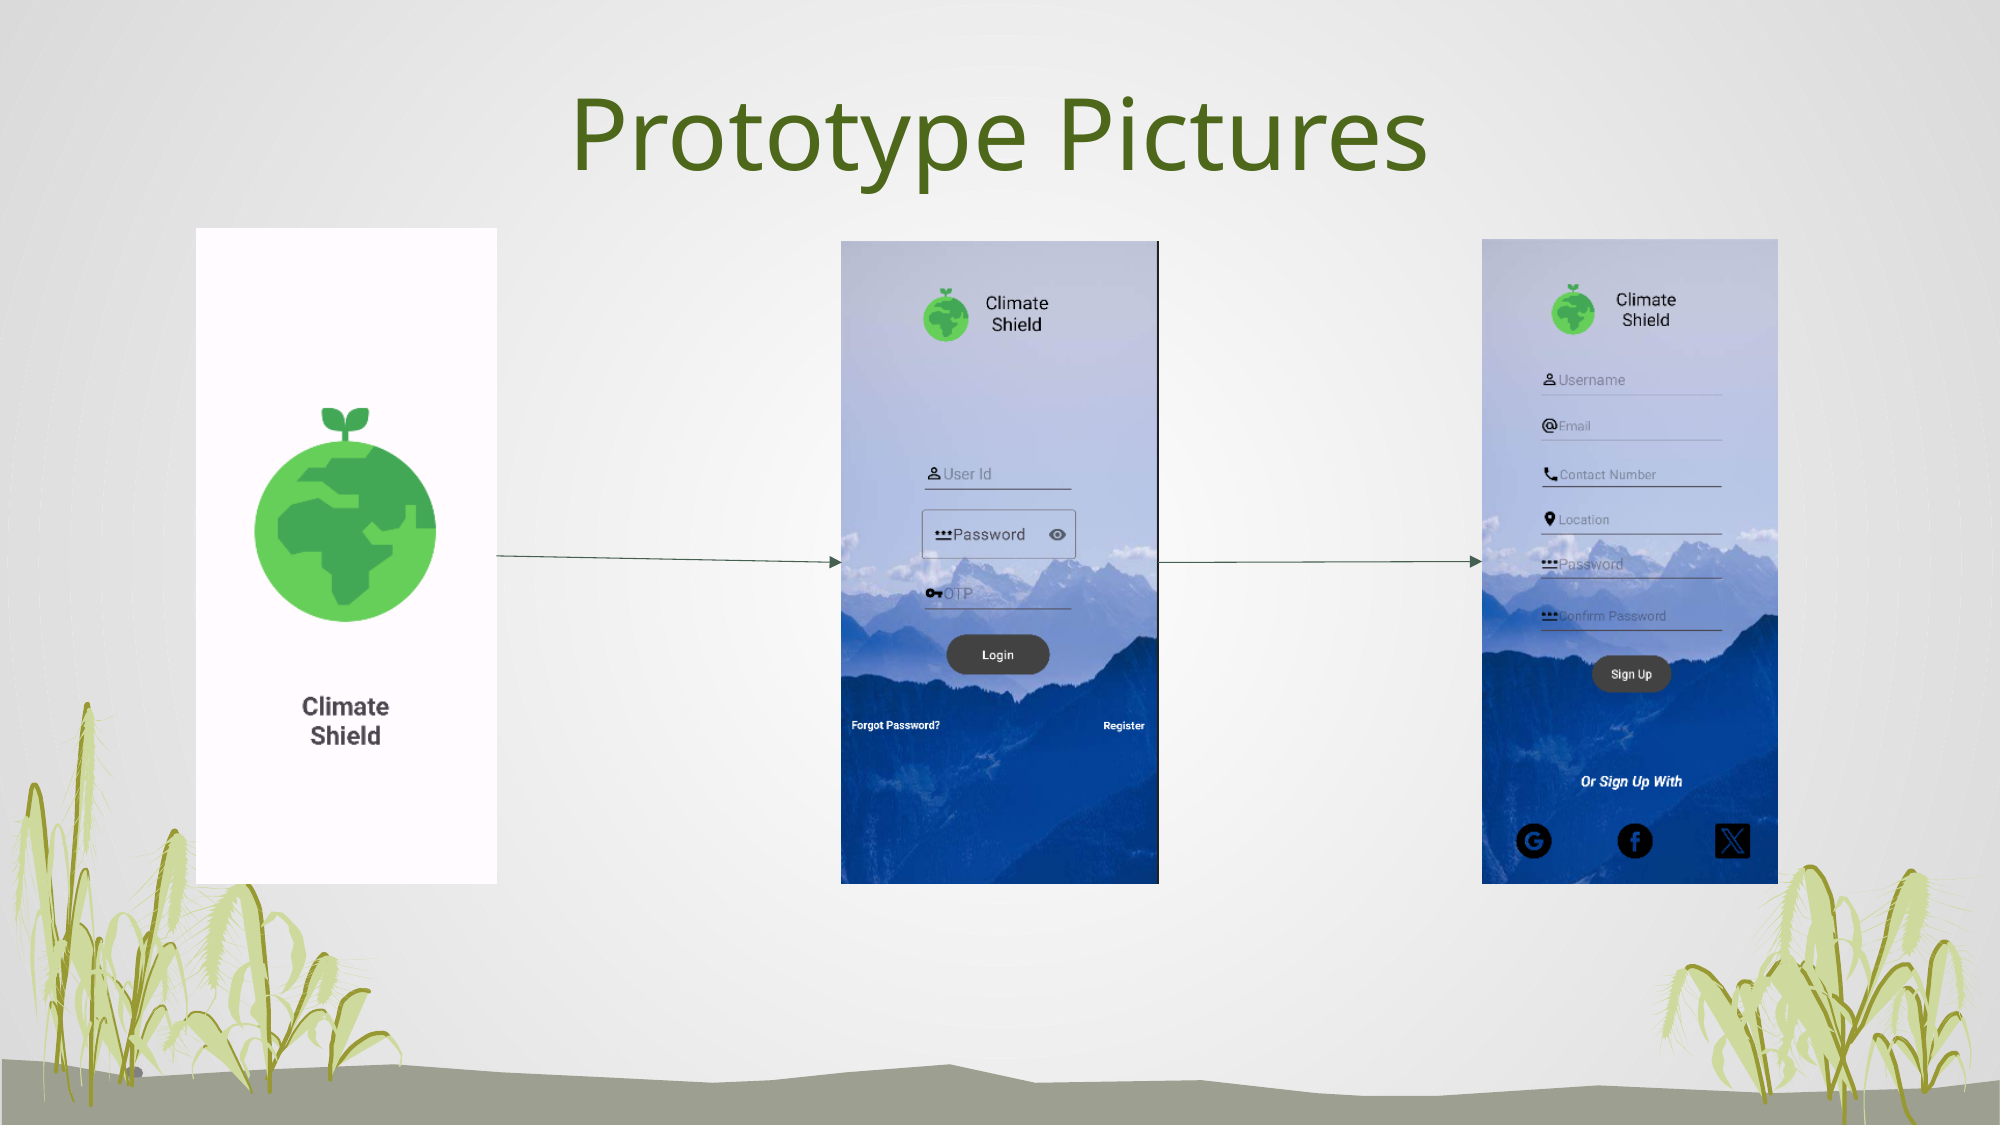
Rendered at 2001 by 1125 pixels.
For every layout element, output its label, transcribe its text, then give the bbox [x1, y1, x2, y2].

picture [1482, 239, 1778, 884]
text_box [496, 555, 842, 563]
title Prototype Pictures [99, 0, 1900, 199]
picture [841, 241, 1159, 884]
picture [196, 228, 497, 884]
